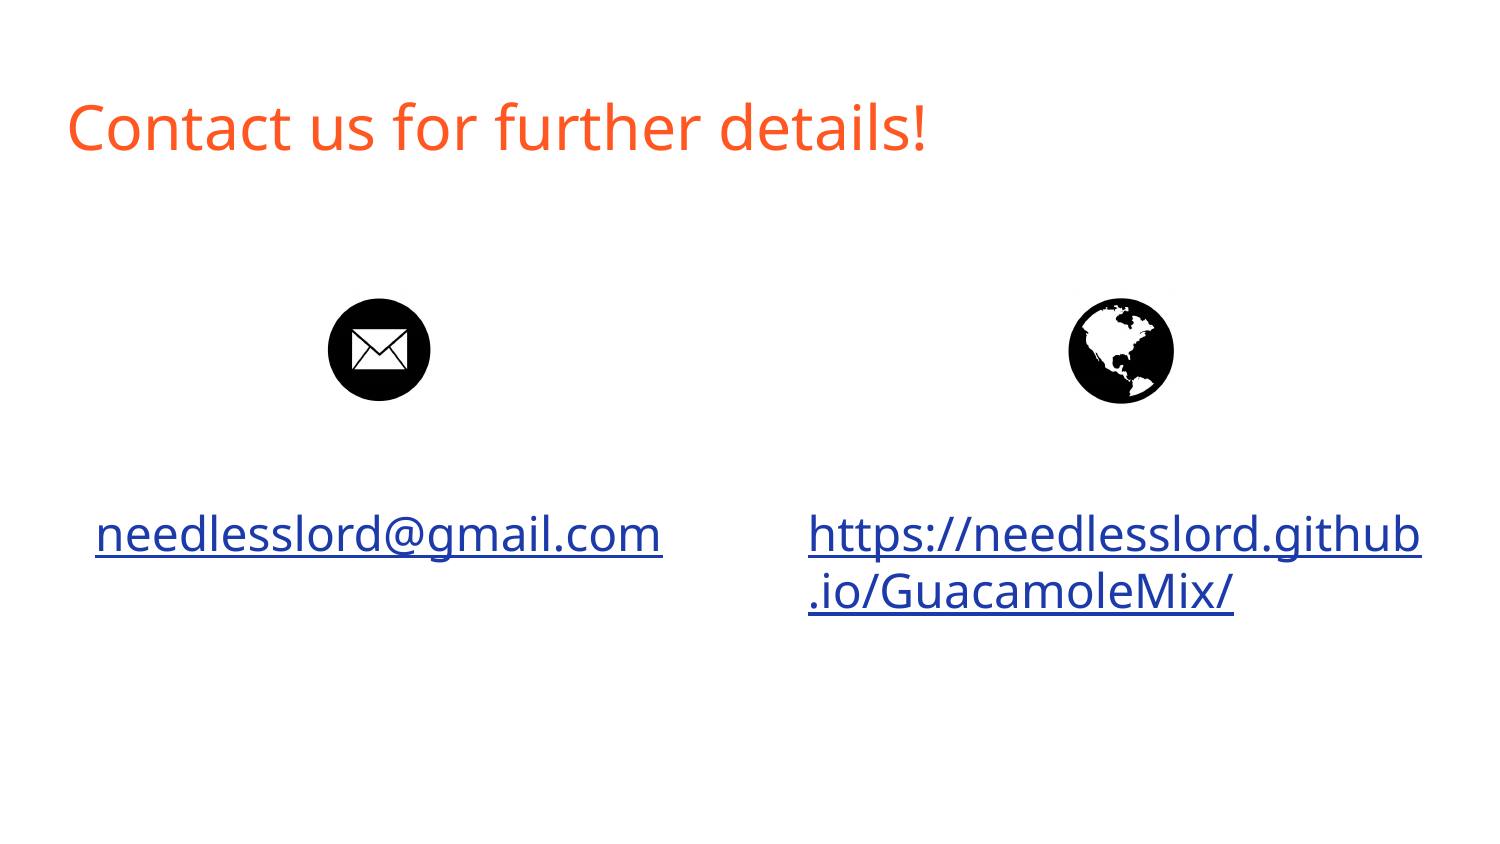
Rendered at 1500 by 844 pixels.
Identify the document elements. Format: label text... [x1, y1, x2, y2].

list needlesslord@gmail.com [51, 189, 708, 750]
title Contact us for further details! [51, 72, 1449, 167]
list https://needlesslord.github.io/GuacamoleMix/ [792, 189, 1449, 750]
picture [1059, 287, 1183, 411]
picture [317, 287, 441, 411]
